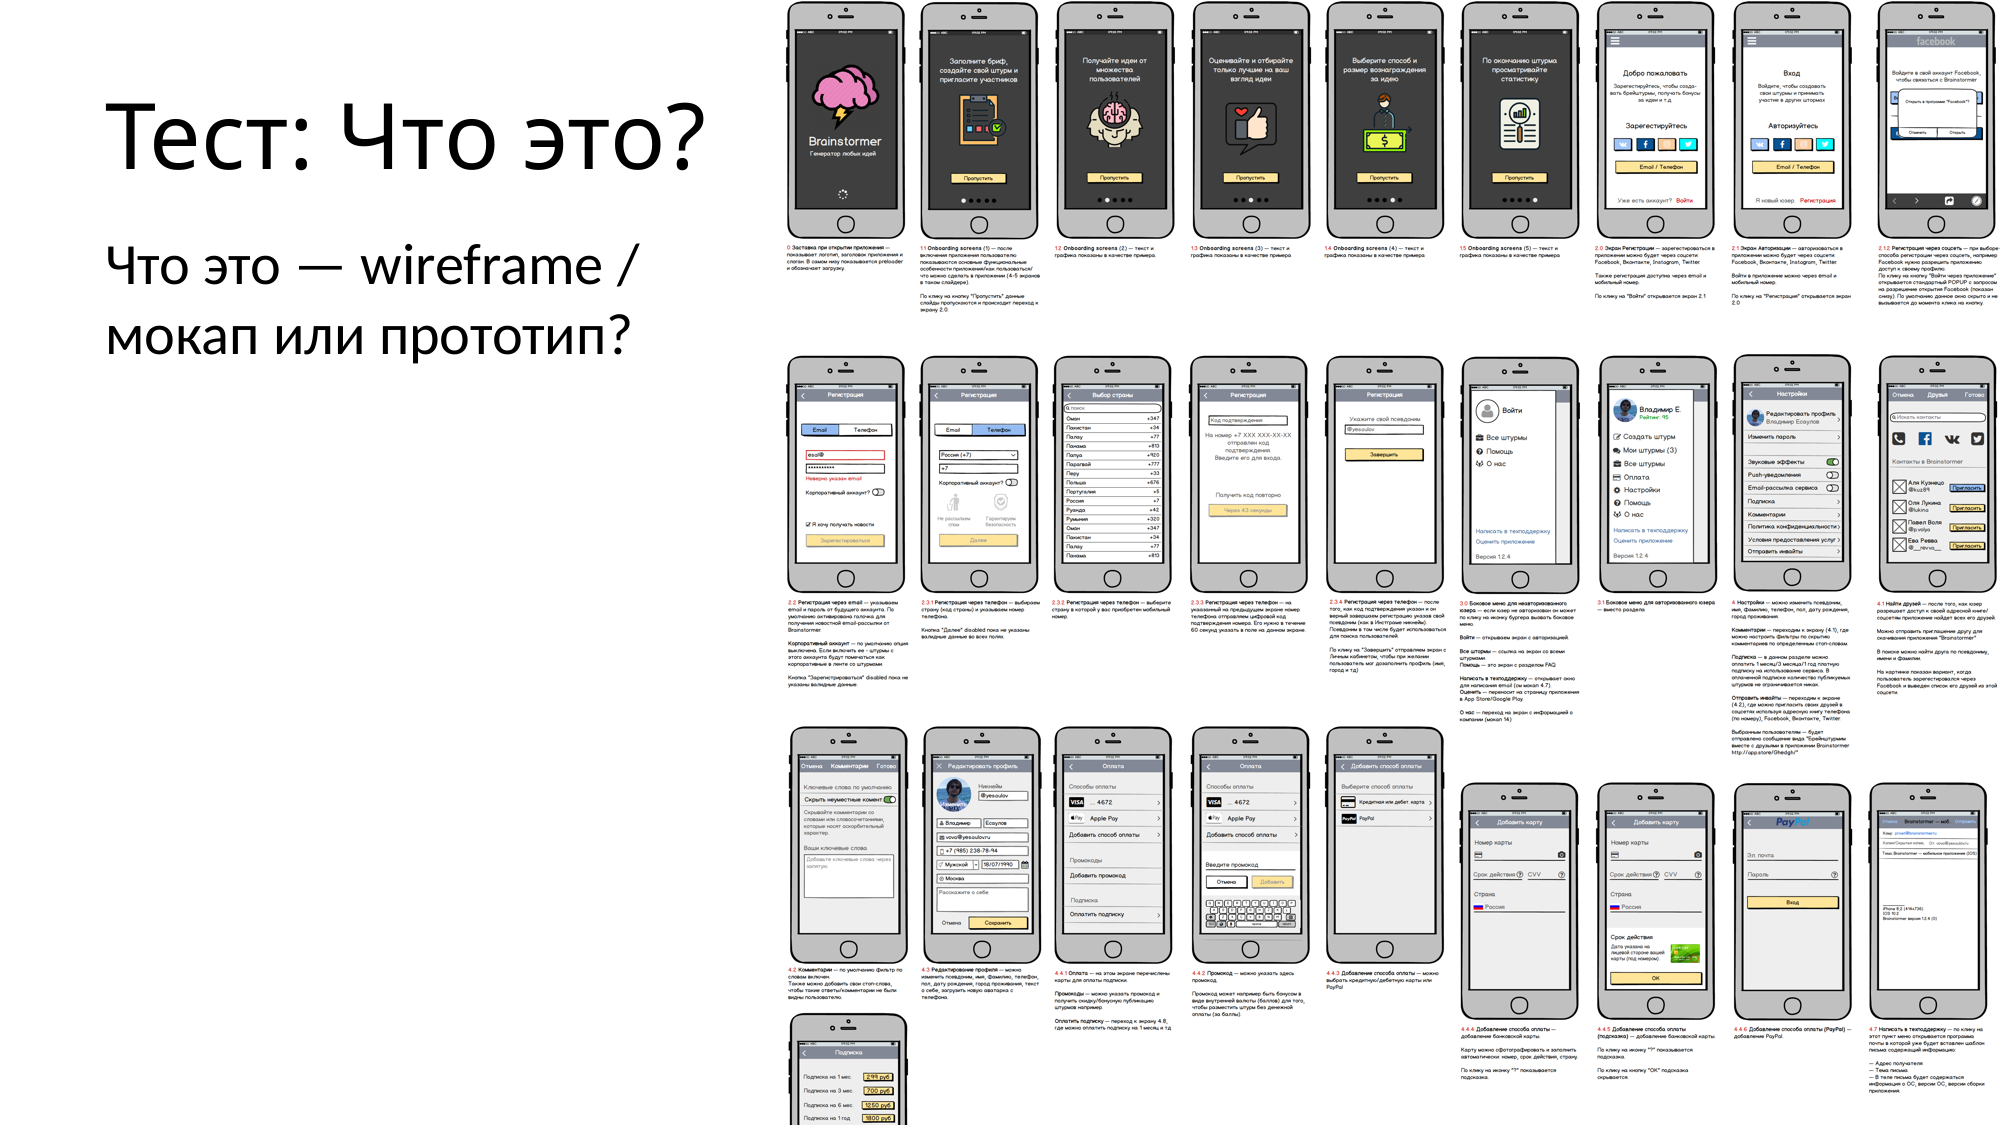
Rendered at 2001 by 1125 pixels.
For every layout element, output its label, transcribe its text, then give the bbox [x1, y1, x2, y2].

title Тест: Что это? [90, 61, 760, 219]
picture [785, 1, 2000, 1125]
list Что это — wireframe / мокап или прототип? [90, 218, 723, 933]
